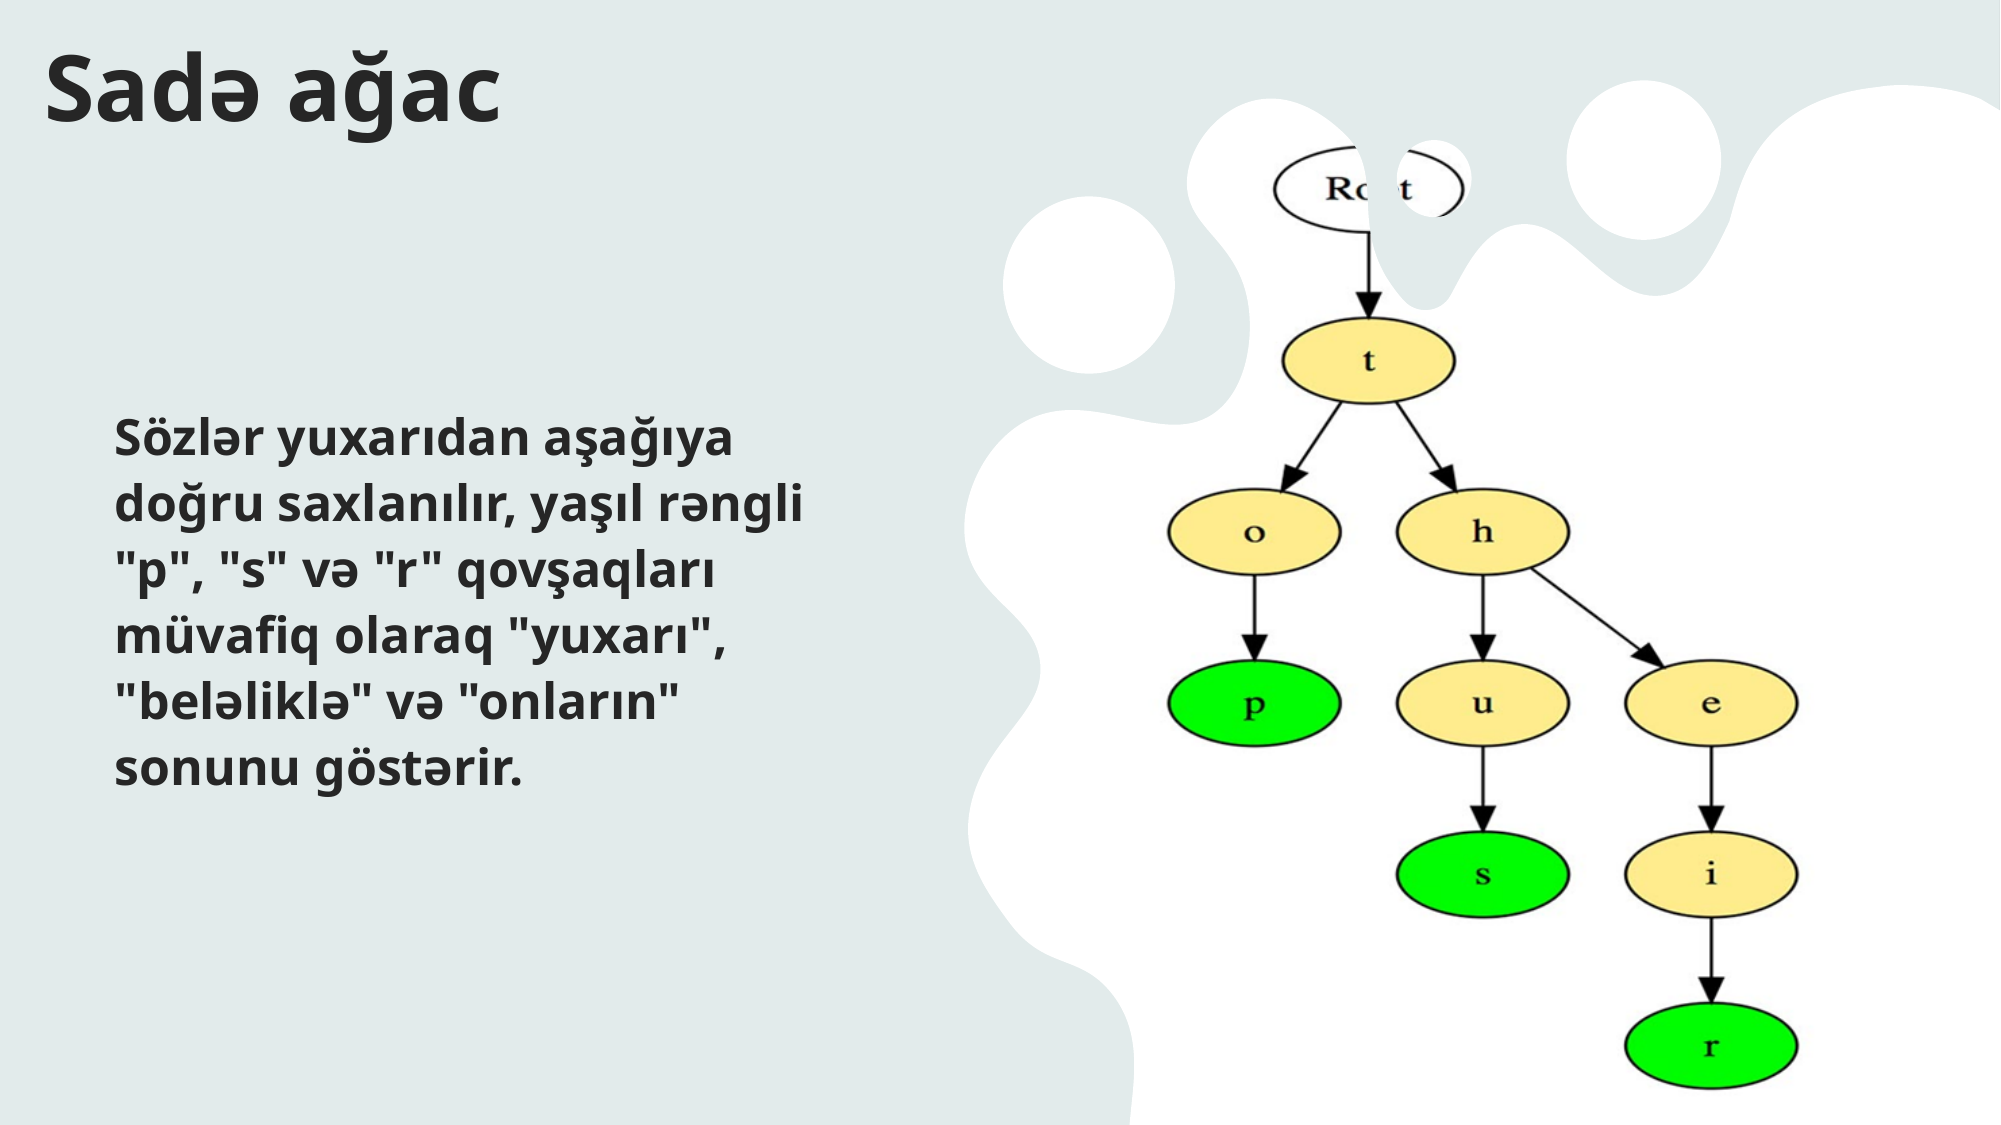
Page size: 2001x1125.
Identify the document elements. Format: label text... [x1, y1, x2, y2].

text_box Sadə ağac [29, 0, 785, 147]
text_box Sözlər yuxarıdan aşağıya doğru saxlanılır, yaşıl rəngli "p", "s" və "r" qovşaqları müvafiq olaraq "yuxarı", "beləliklə" və "onların" sonunu göstərir. [100, 392, 854, 907]
picture [964, 80, 2000, 1125]
text_box [0, 0, 2000, 1125]
